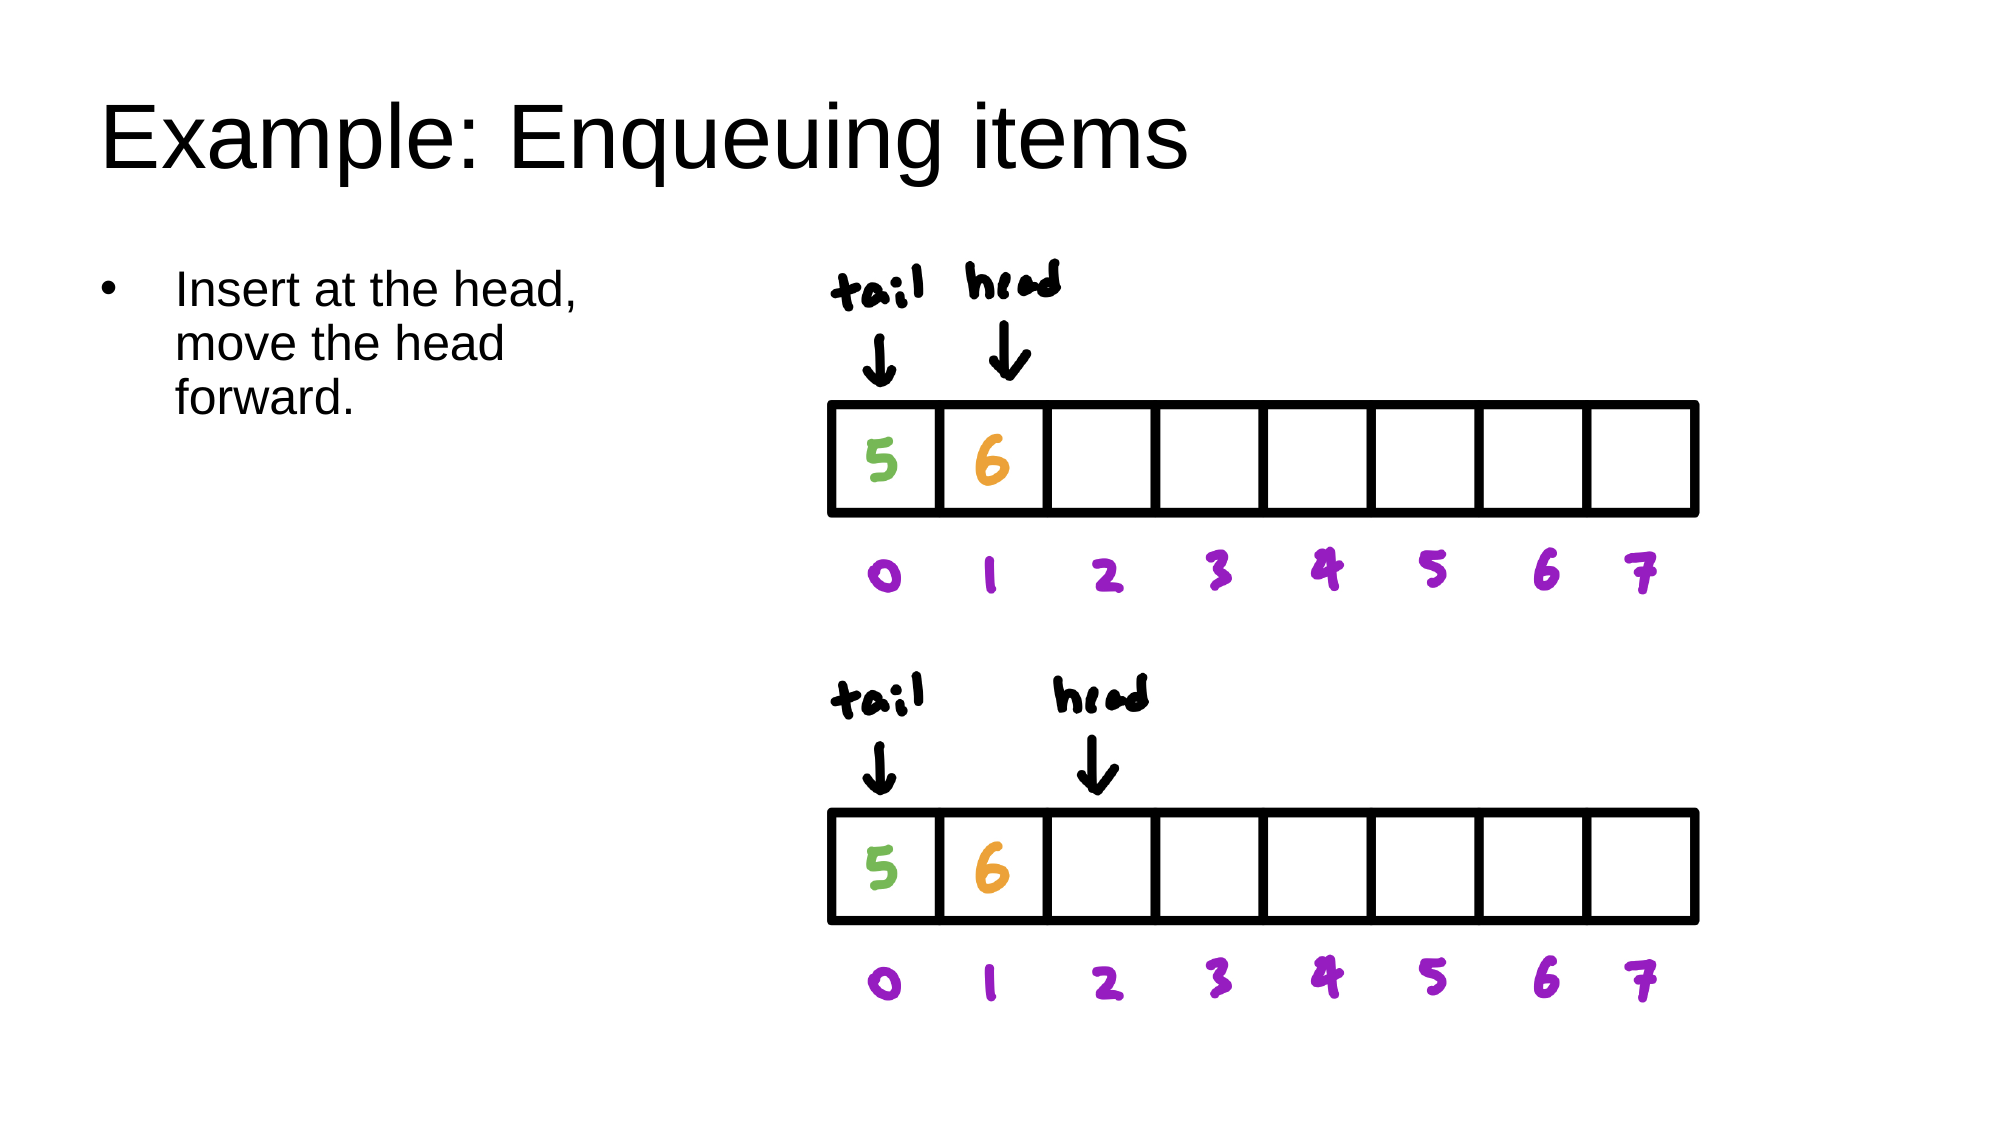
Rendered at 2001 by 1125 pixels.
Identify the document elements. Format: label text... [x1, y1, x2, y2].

picture [797, 214, 1739, 1044]
list Insert at the head, move the head forward. [99, 263, 630, 916]
title Example: Enqueuing items [99, 44, 1900, 233]
